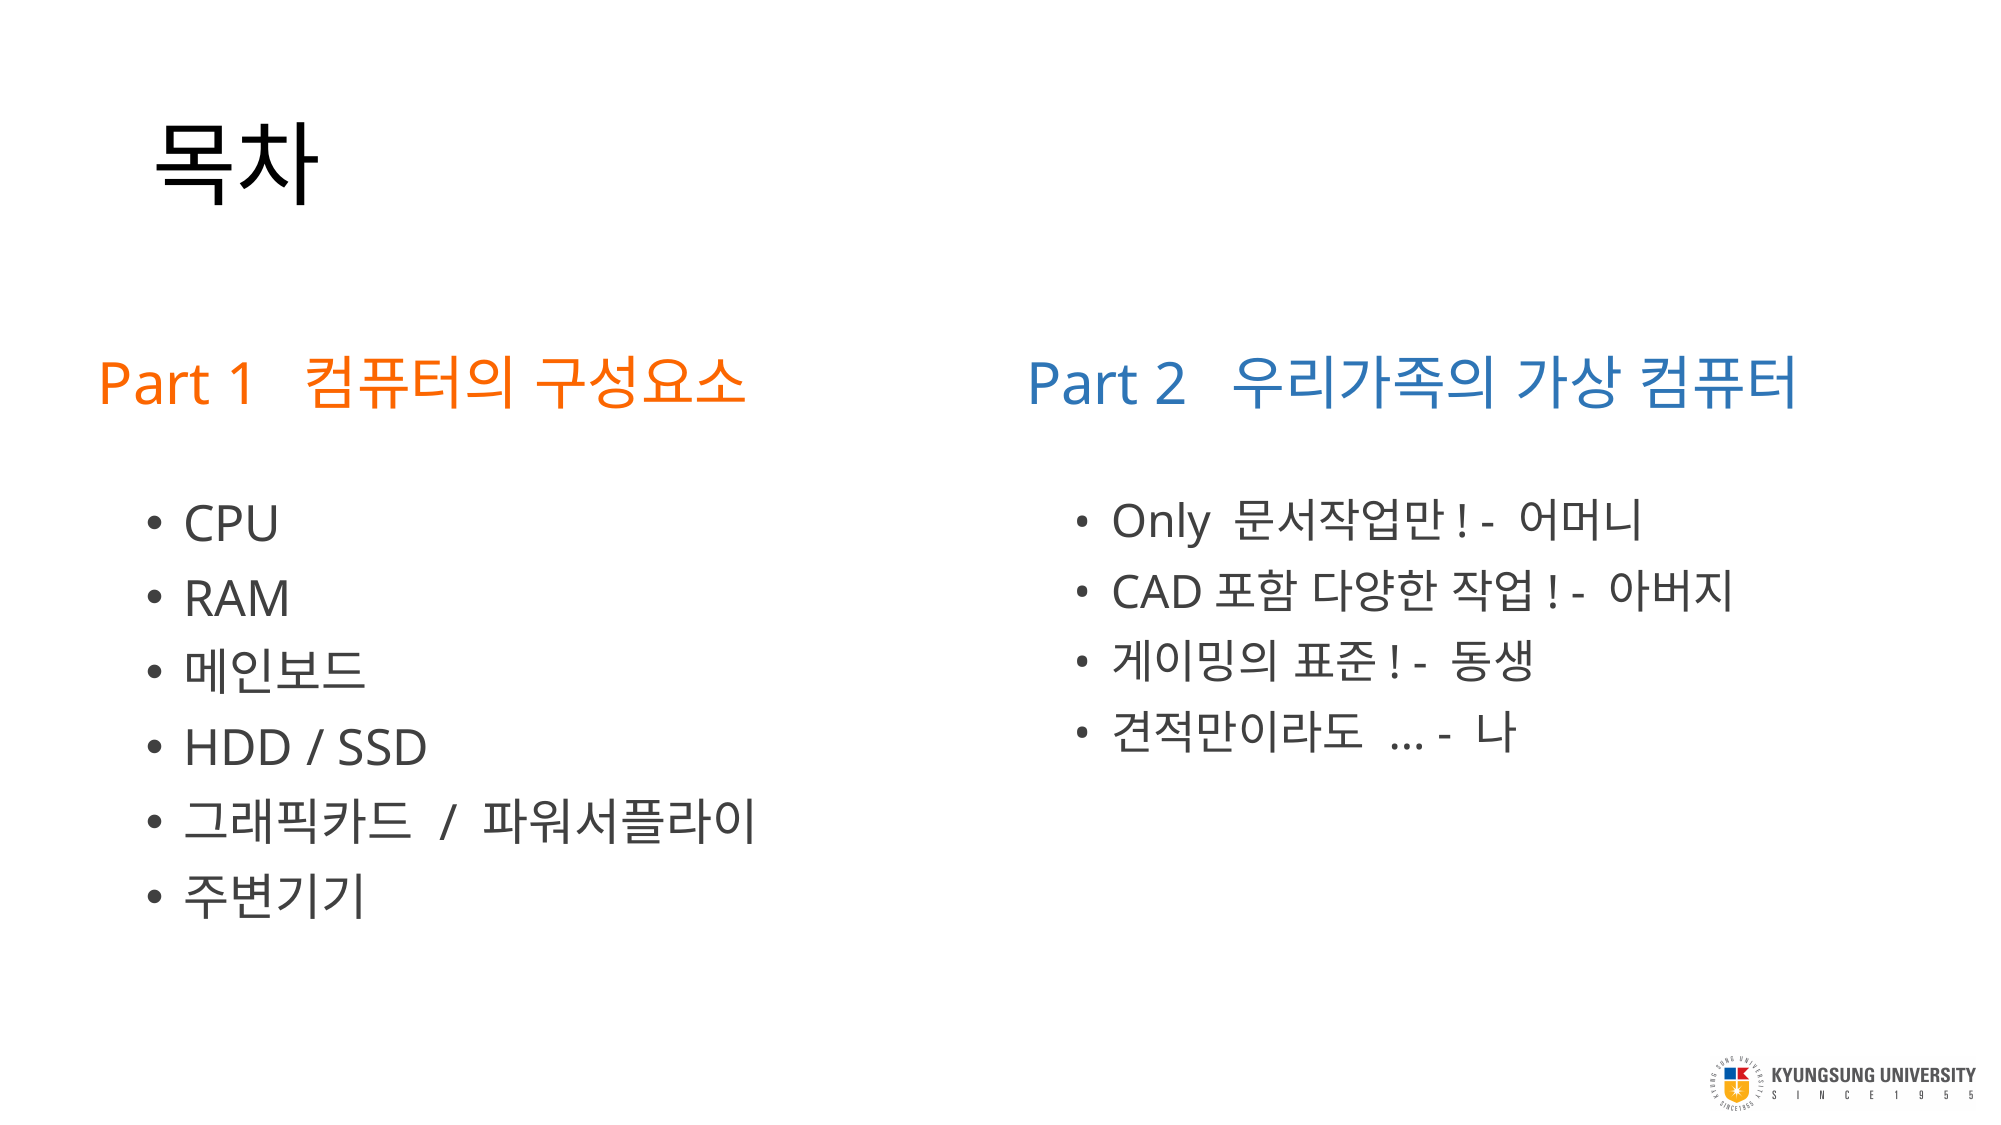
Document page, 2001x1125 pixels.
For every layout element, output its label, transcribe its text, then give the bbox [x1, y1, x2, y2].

title 목차 [137, 59, 1863, 278]
title Part 2 우리가족의 가상 컴퓨터 [1011, 277, 1951, 496]
title Part 1 컴퓨터의 구성요소 [82, 277, 899, 496]
picture [1710, 1056, 1976, 1111]
list Only 문서작업만! - 어머니 CAD포함 다양한 작업! - 아버지 게이밍의 표준! - 동생 견적만이라도 ... - 나 [1058, 496, 1938, 969]
list CPU RAM 메인보드 HDD / SSD 그래픽카드 / 파워서플라이 주변기기 [130, 490, 974, 992]
